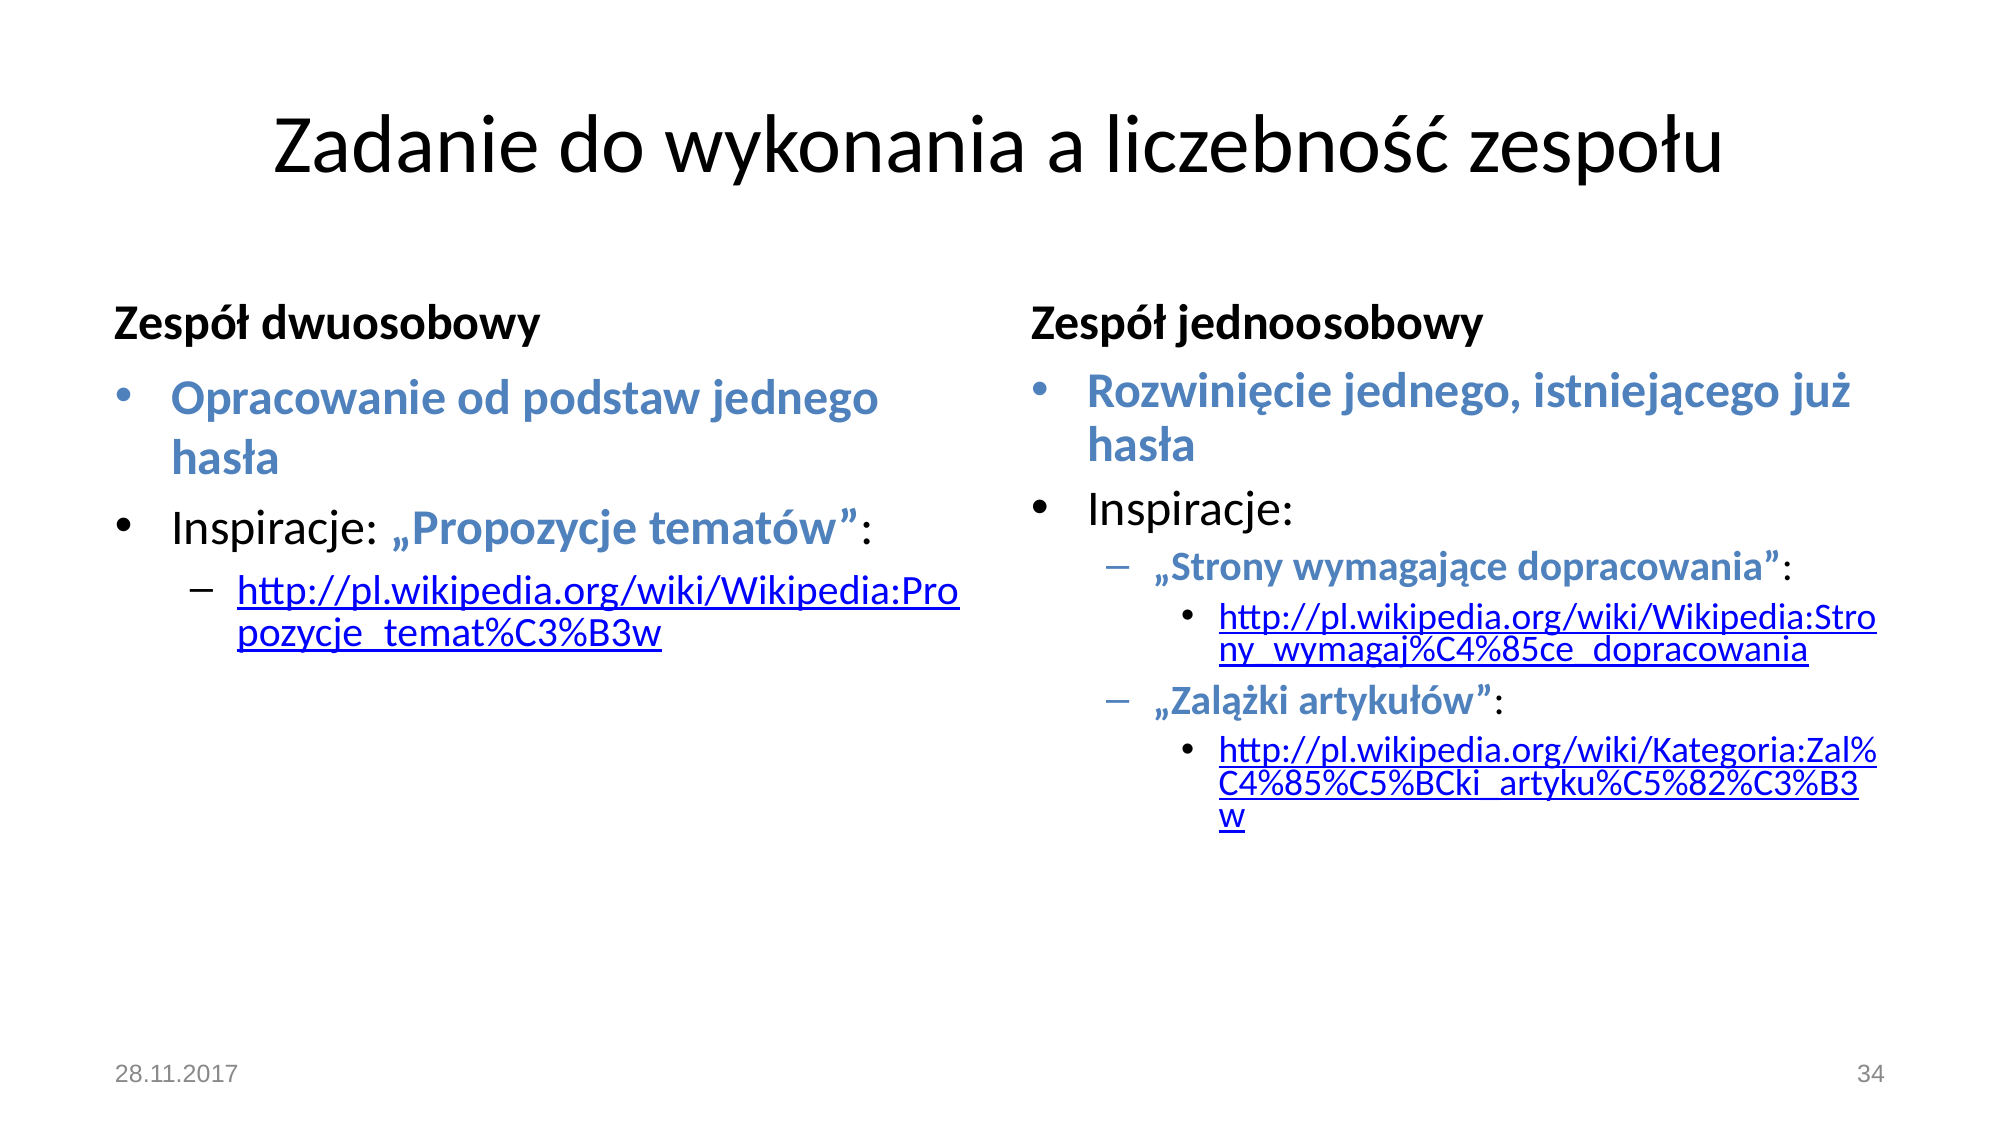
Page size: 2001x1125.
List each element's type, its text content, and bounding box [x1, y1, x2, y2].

title Zadanie do wykonania a liczebność zespołu [99, 45, 1900, 233]
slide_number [99, 1042, 567, 1103]
slide_number 34 [1433, 1042, 1900, 1103]
list Opracowanie od podstaw jednego hasła Inspiracje: „Propozycje tematów”: http://pl.wikipedia.org/wiki/Wikipedia:Propozycje_temat%C3%B3w [99, 356, 984, 1005]
list Rozwinięcie jednego, istniejącego już hasła Inspiracje: „Strony wymagające dopracowania”: http://pl.wikipedia.org/wiki/Wikipedia:Strony_wymagaj%C4%85ce_dopracowania „Zalążki artykułów”: http://pl.wikipedia.org/wiki/Kategoria:Zal%C4%85%C5%BCki_artyku%C5%82%C3%B3w [1015, 356, 1900, 1005]
list Zespół jednoosobowy [1015, 251, 1900, 356]
list Zespół dwuosobowy [99, 251, 984, 356]
